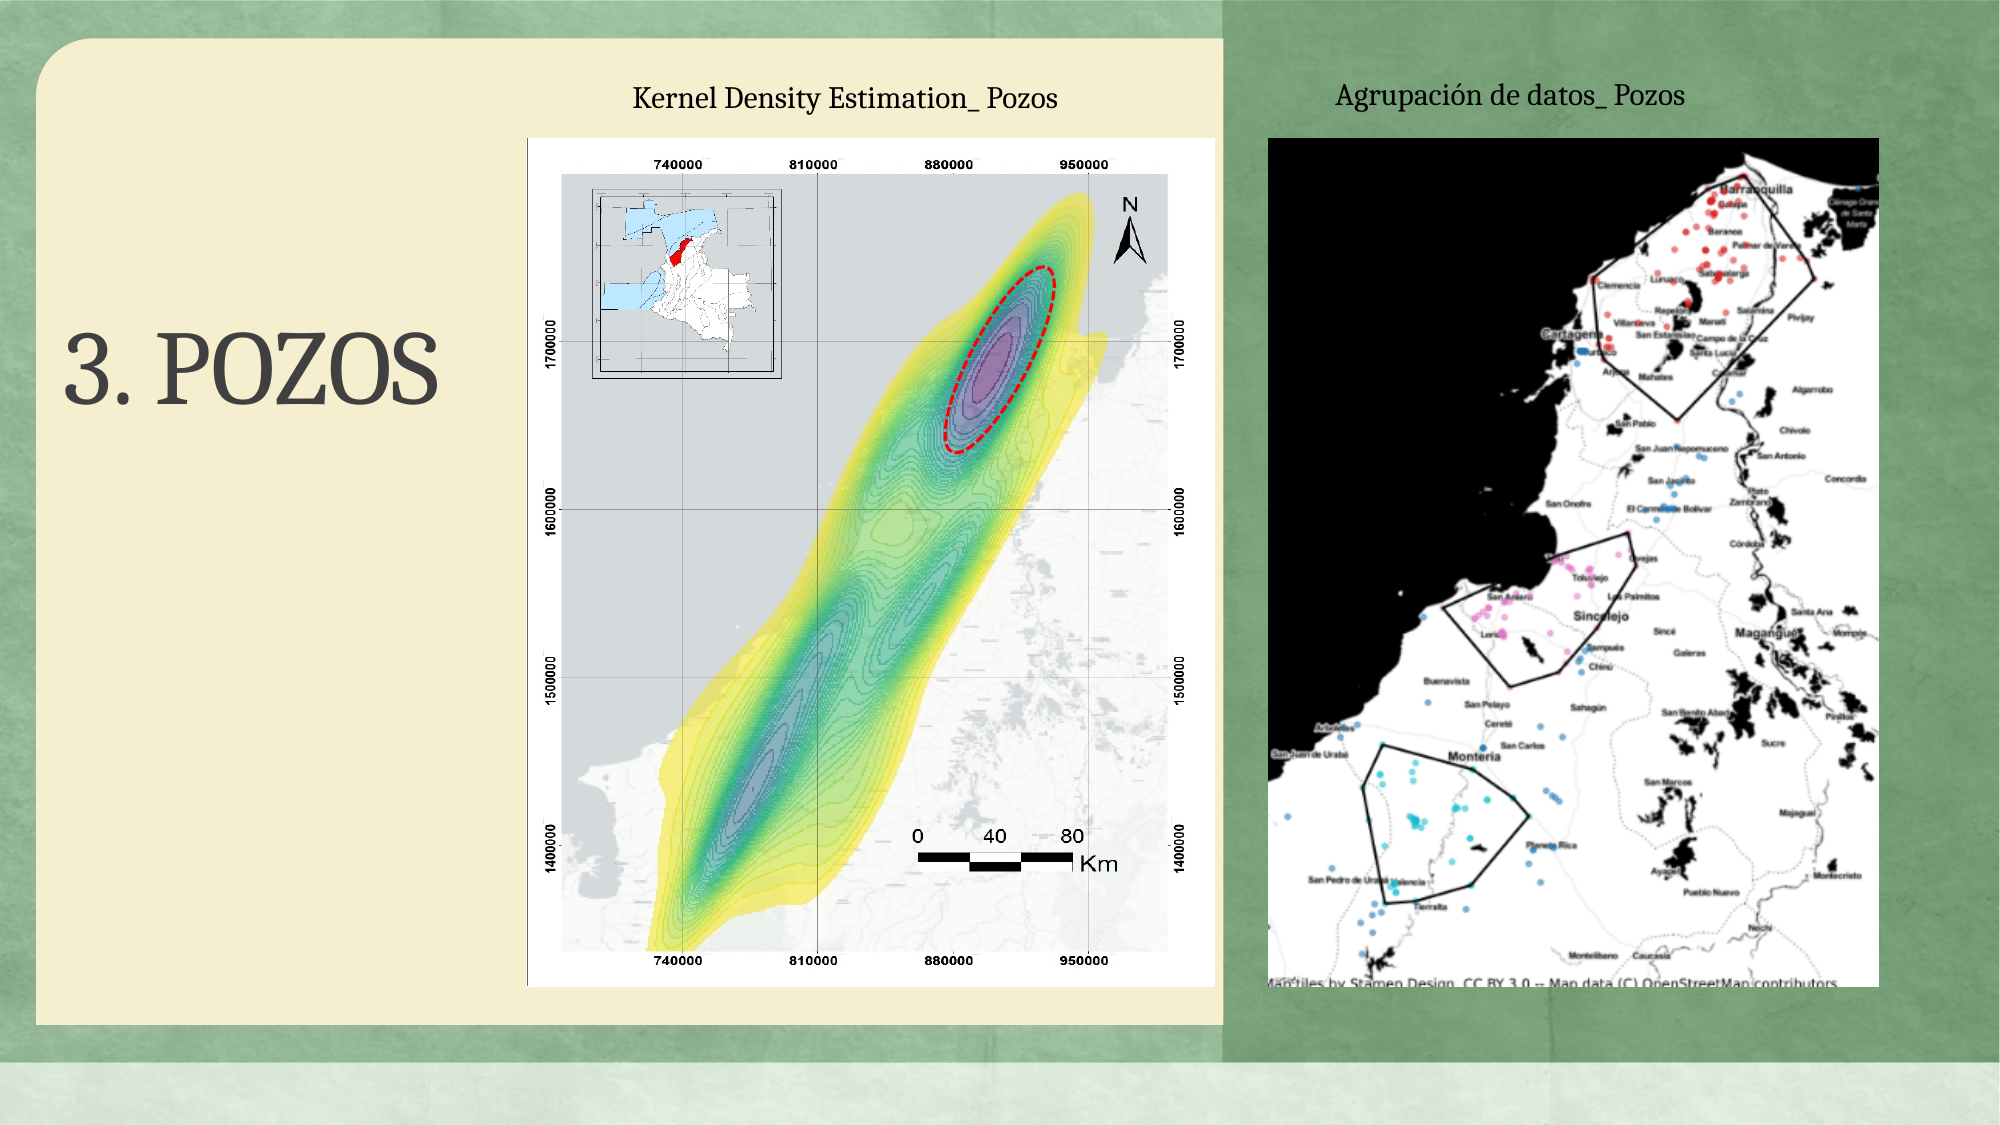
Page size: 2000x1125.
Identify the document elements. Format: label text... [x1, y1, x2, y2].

picture [526, 137, 1215, 988]
text_box Kernel Density Estimation_ Pozos [617, 62, 1124, 123]
picture [1268, 137, 1879, 988]
text_box Agrupación de datos_ Pozos [1320, 58, 1827, 120]
title 3. POZOS [48, 284, 521, 435]
